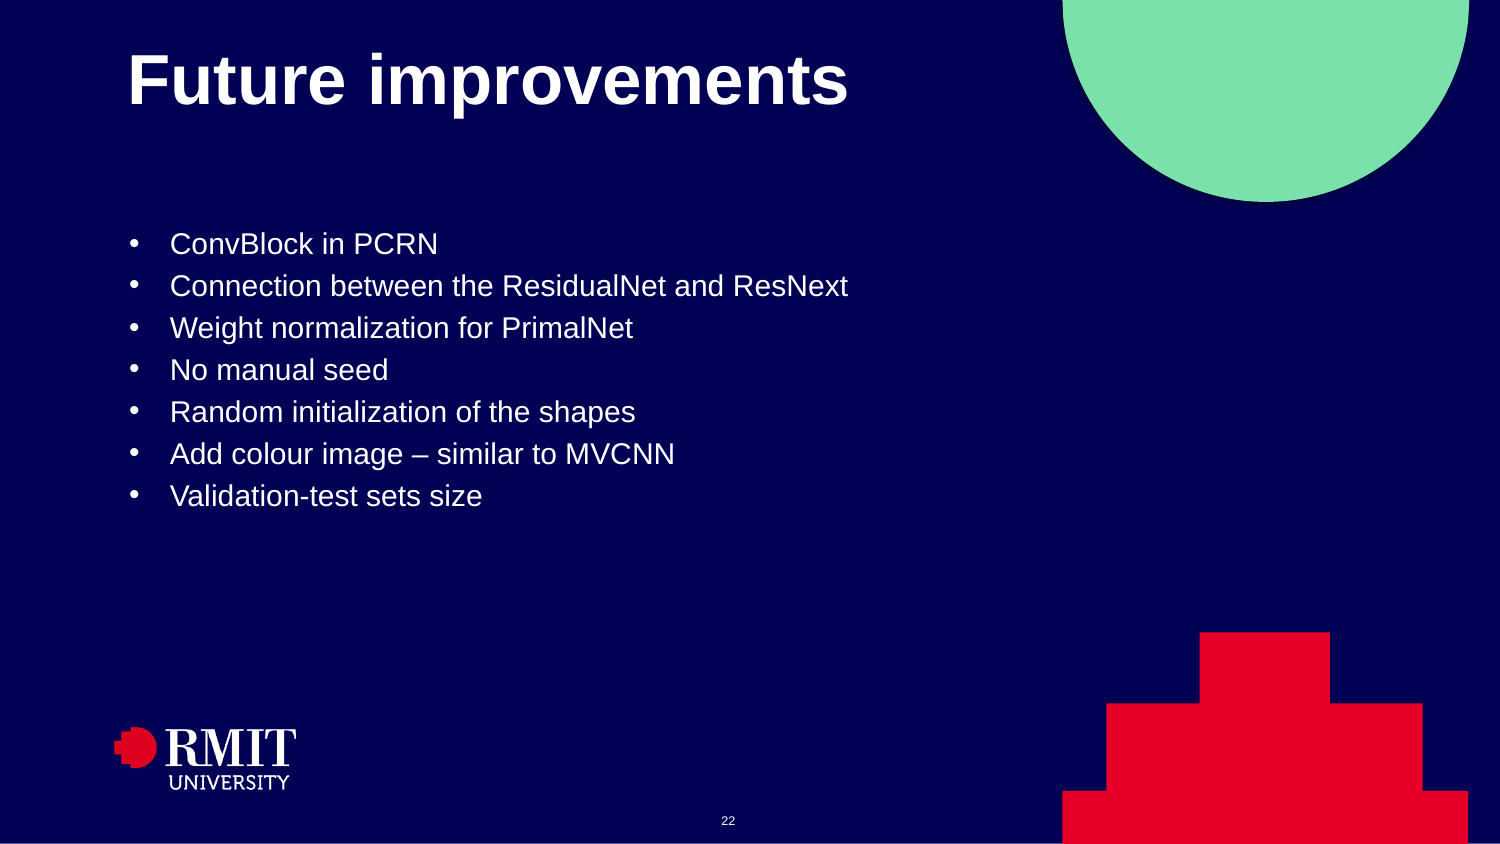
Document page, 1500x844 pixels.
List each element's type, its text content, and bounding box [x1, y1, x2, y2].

subtitle ConvBlock in PCRN Connection between the ResidualNet and ResNext Weight normalization for PrimalNet No manual seed Random initialization of the shapes Add colour image – similar to MVCNN Validation-test sets size [114, 217, 1345, 522]
picture [95, 710, 314, 808]
title Future improvements [112, 0, 1343, 229]
